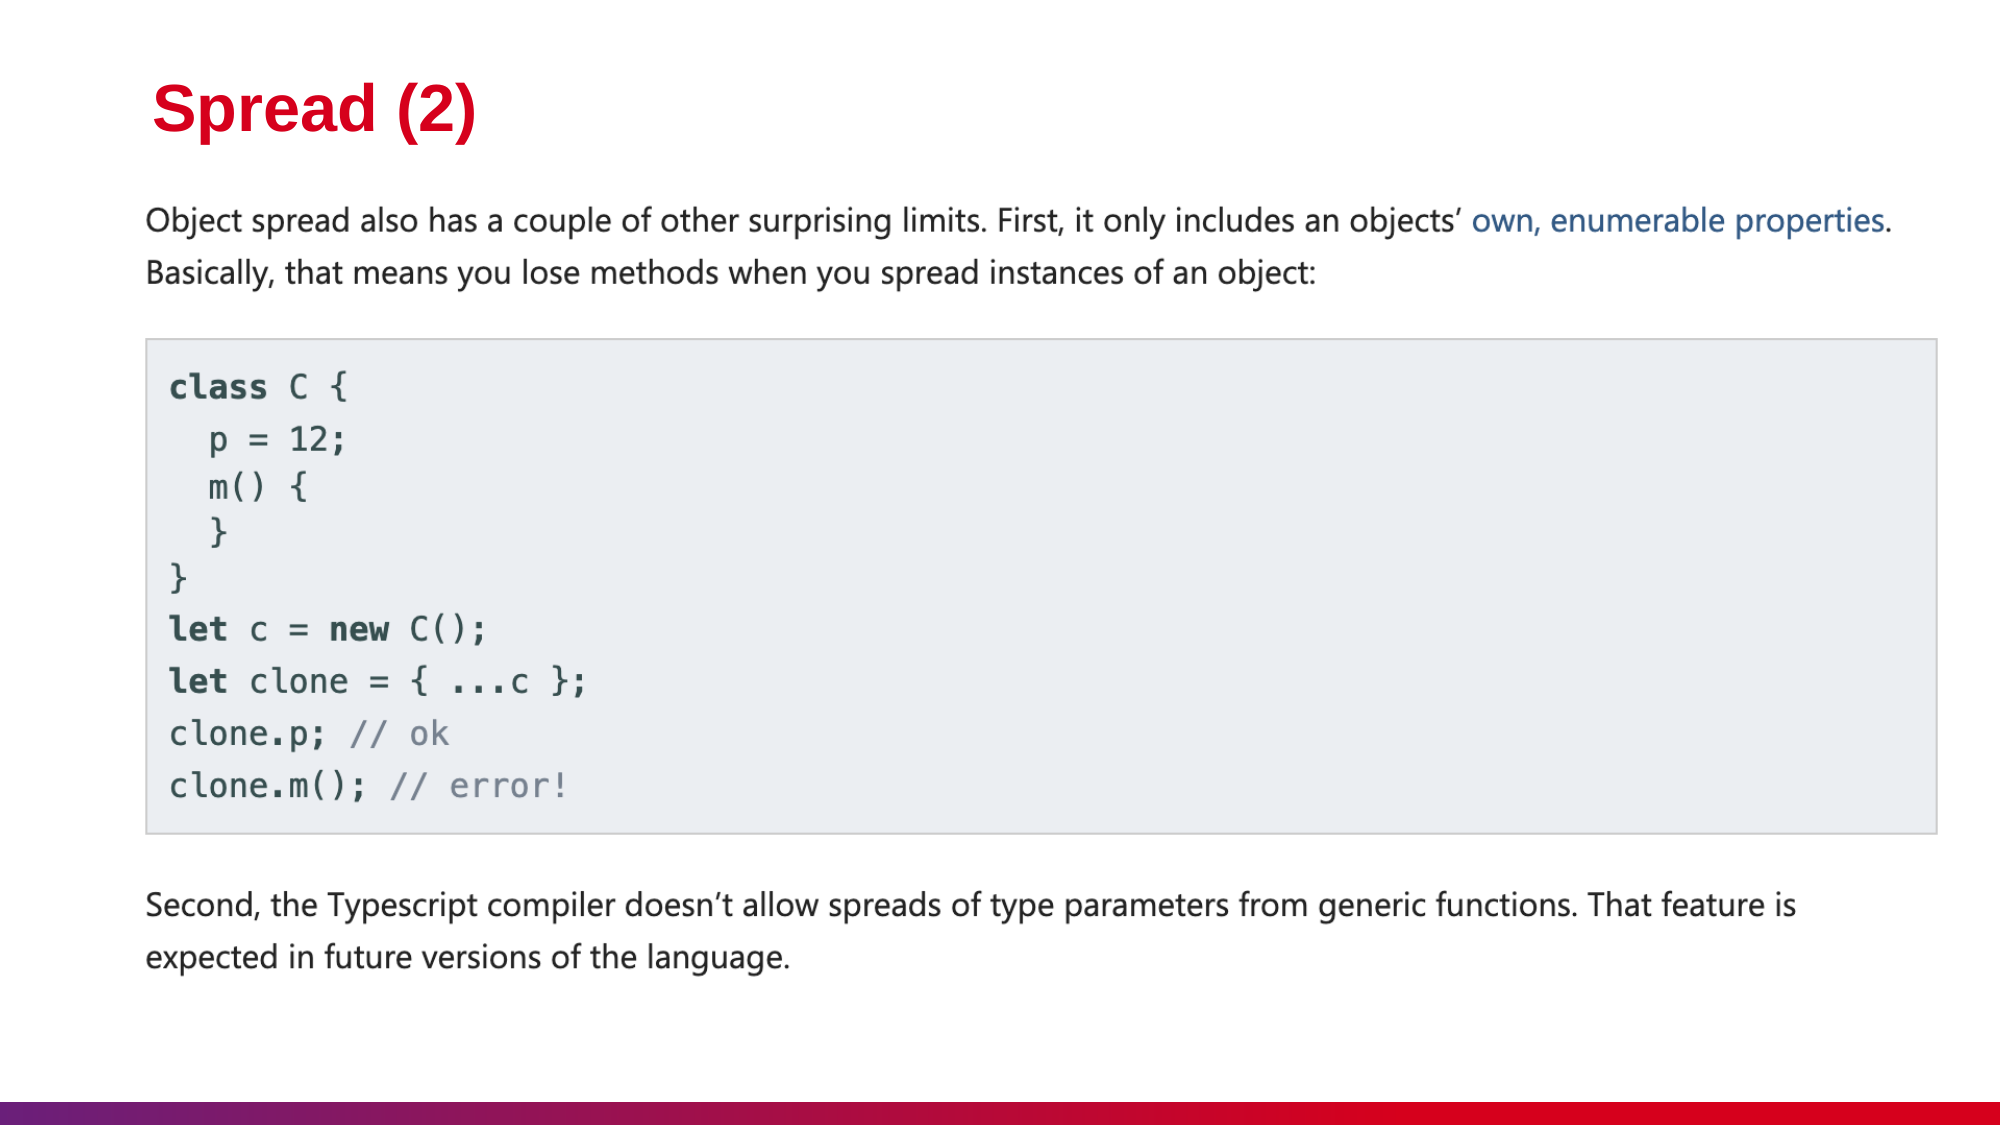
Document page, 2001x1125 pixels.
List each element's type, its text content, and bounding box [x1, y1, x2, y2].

picture [137, 192, 1944, 985]
title Spread (2) [137, 66, 1826, 155]
